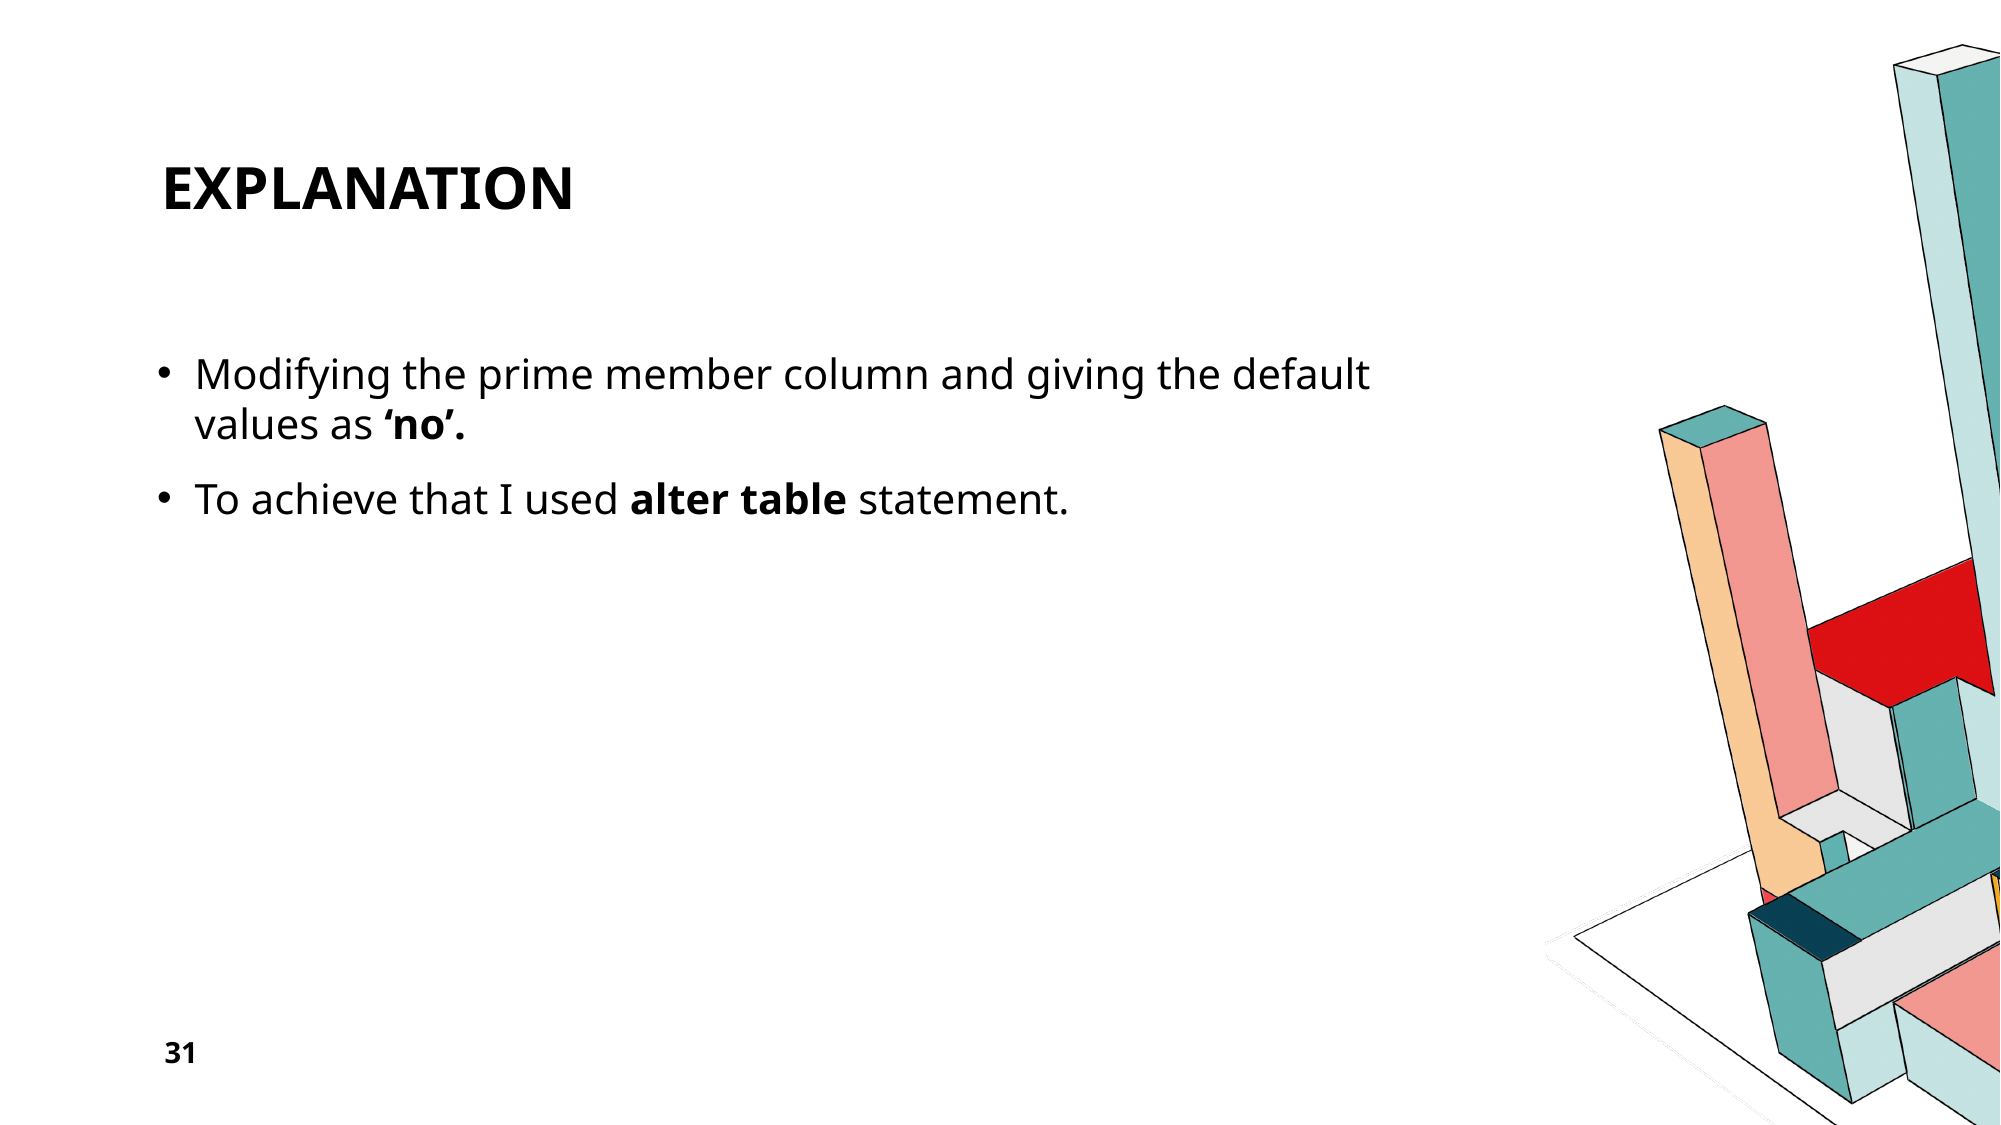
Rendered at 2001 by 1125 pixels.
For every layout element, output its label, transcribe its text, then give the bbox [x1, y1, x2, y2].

title EXPLANATION [146, 11, 1508, 230]
slide_number 31 [149, 1024, 588, 1085]
picture [1544, 43, 2000, 1125]
list Modifying the prime member column and giving the default values as ‘no’. To achieve that I used alter table statement. [142, 339, 1508, 913]
